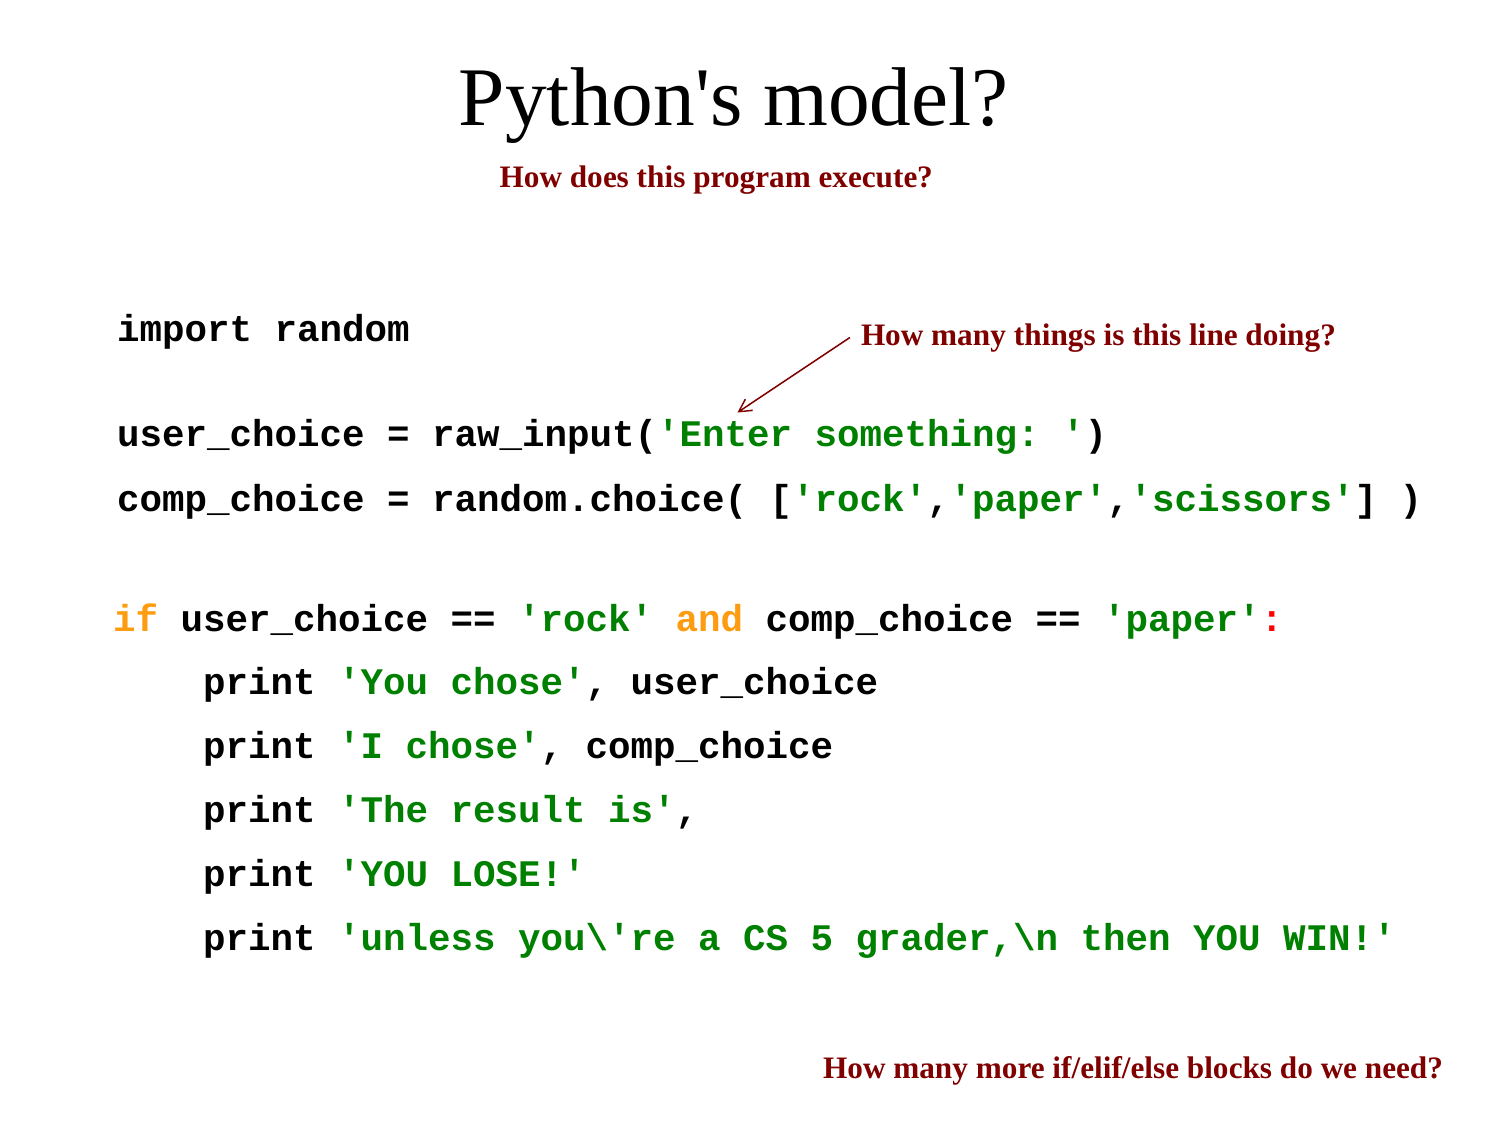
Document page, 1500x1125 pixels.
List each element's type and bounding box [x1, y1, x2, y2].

text_box [102, 466, 1488, 527]
text_box [808, 1040, 1459, 1093]
text_box [102, 296, 465, 357]
text_box [102, 306, 1453, 462]
text_box [257, 34, 1211, 201]
text_box [98, 586, 1484, 965]
